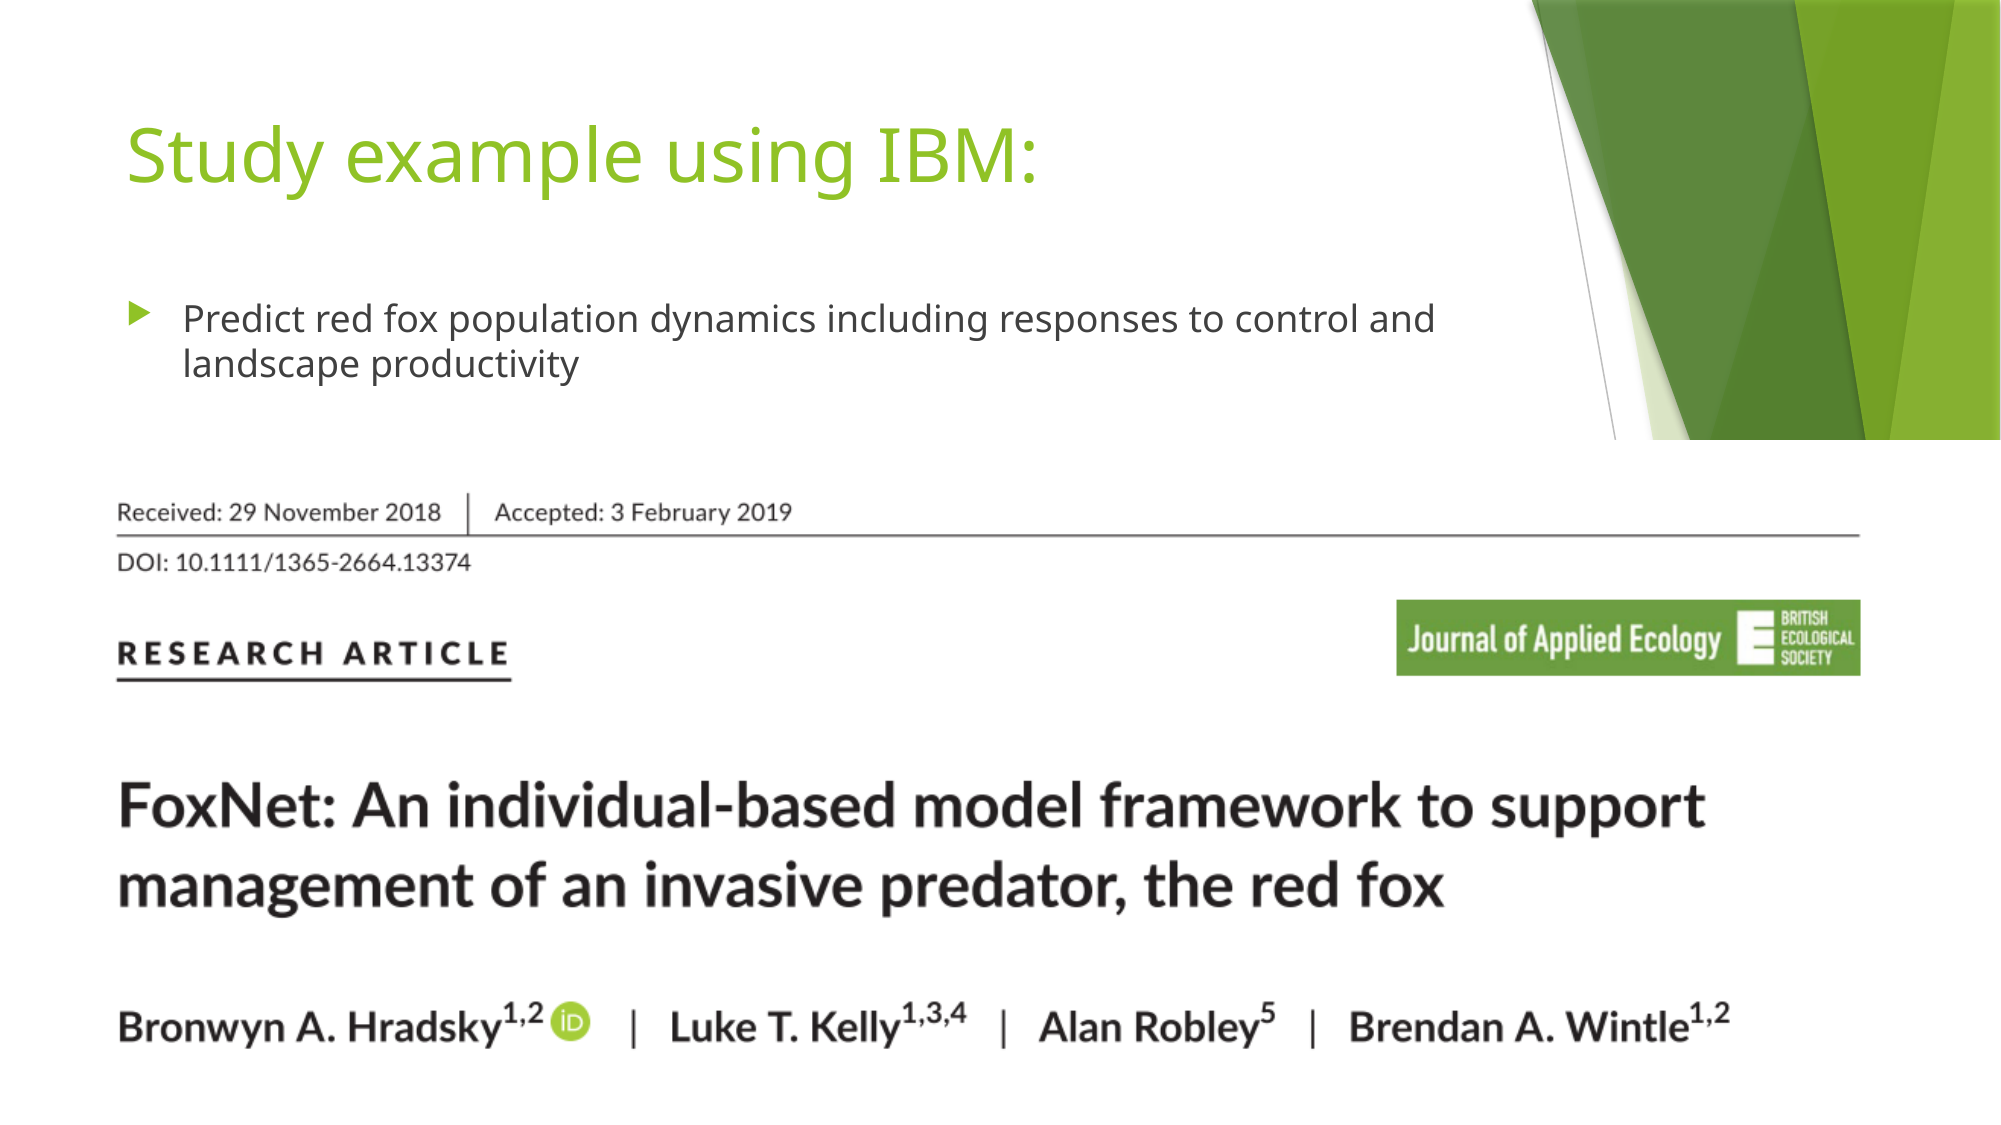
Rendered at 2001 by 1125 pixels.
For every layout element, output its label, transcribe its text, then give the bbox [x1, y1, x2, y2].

list Predict red fox population dynamics including responses to control and landscape productivity [111, 287, 1571, 440]
title Study example using IBM: [111, 99, 1522, 287]
picture [0, 440, 2001, 1125]
